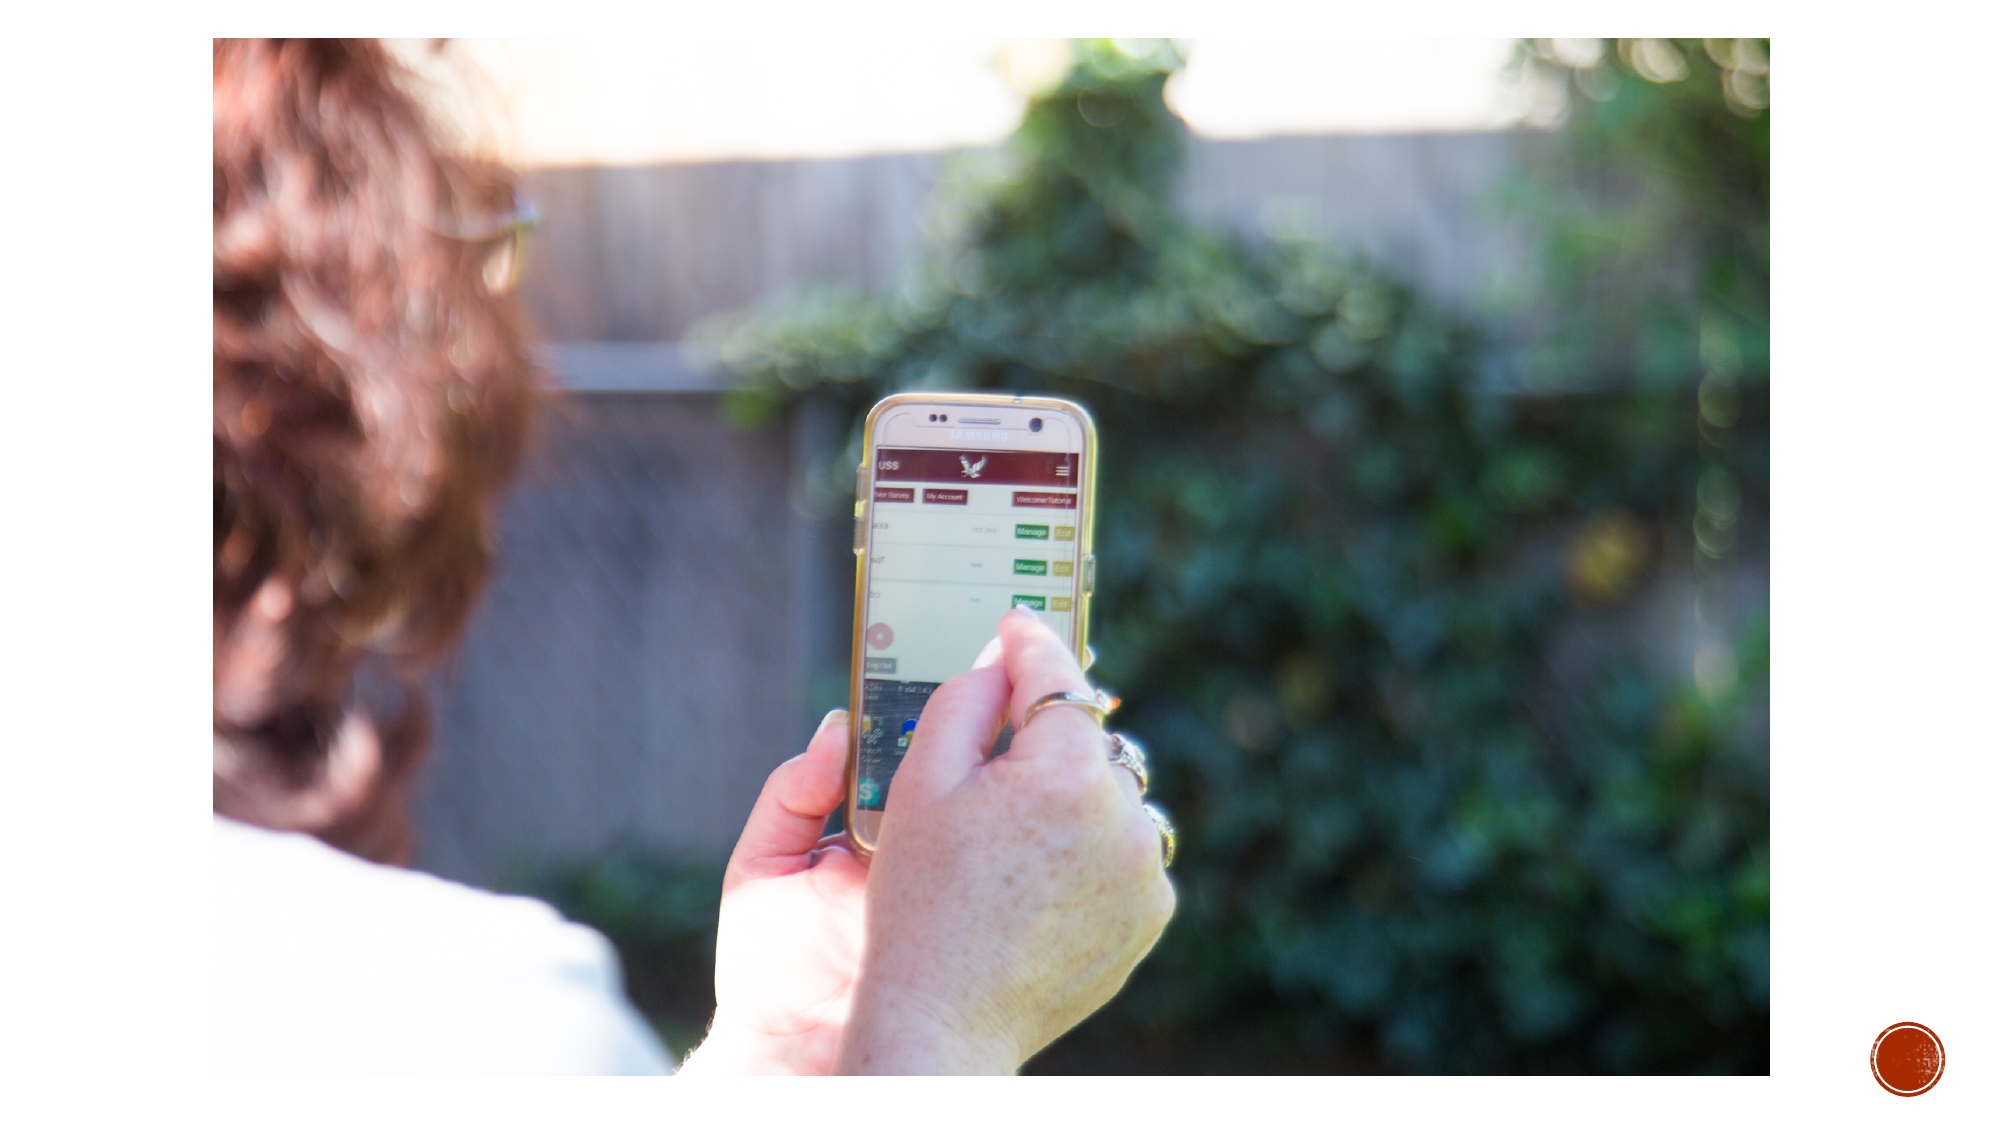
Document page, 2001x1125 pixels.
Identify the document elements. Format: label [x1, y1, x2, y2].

picture [213, 38, 1770, 1076]
